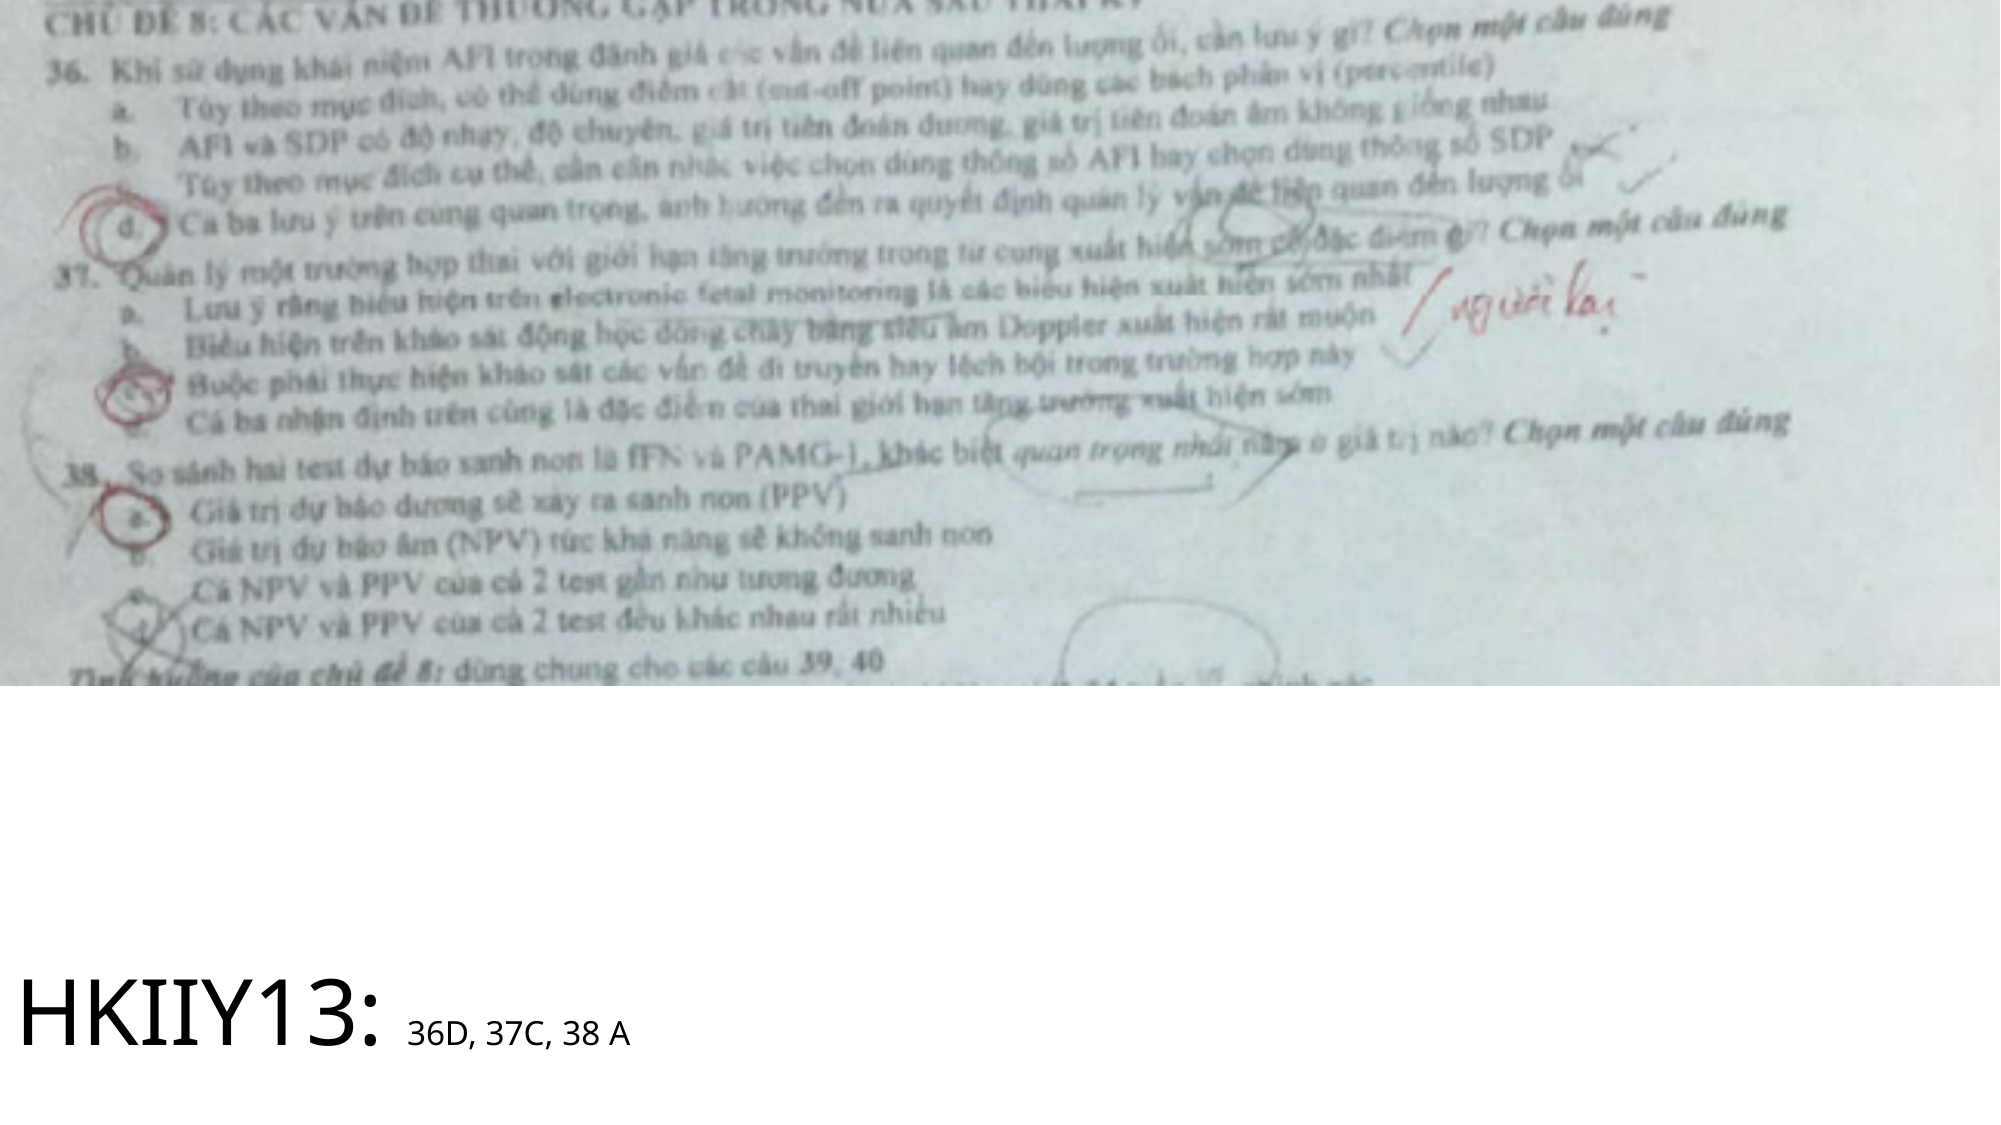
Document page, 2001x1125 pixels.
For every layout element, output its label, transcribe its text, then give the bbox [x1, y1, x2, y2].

picture [0, 0, 2000, 686]
title HKIIY13: 36D, 37C, 38 A [0, 907, 1725, 1125]
